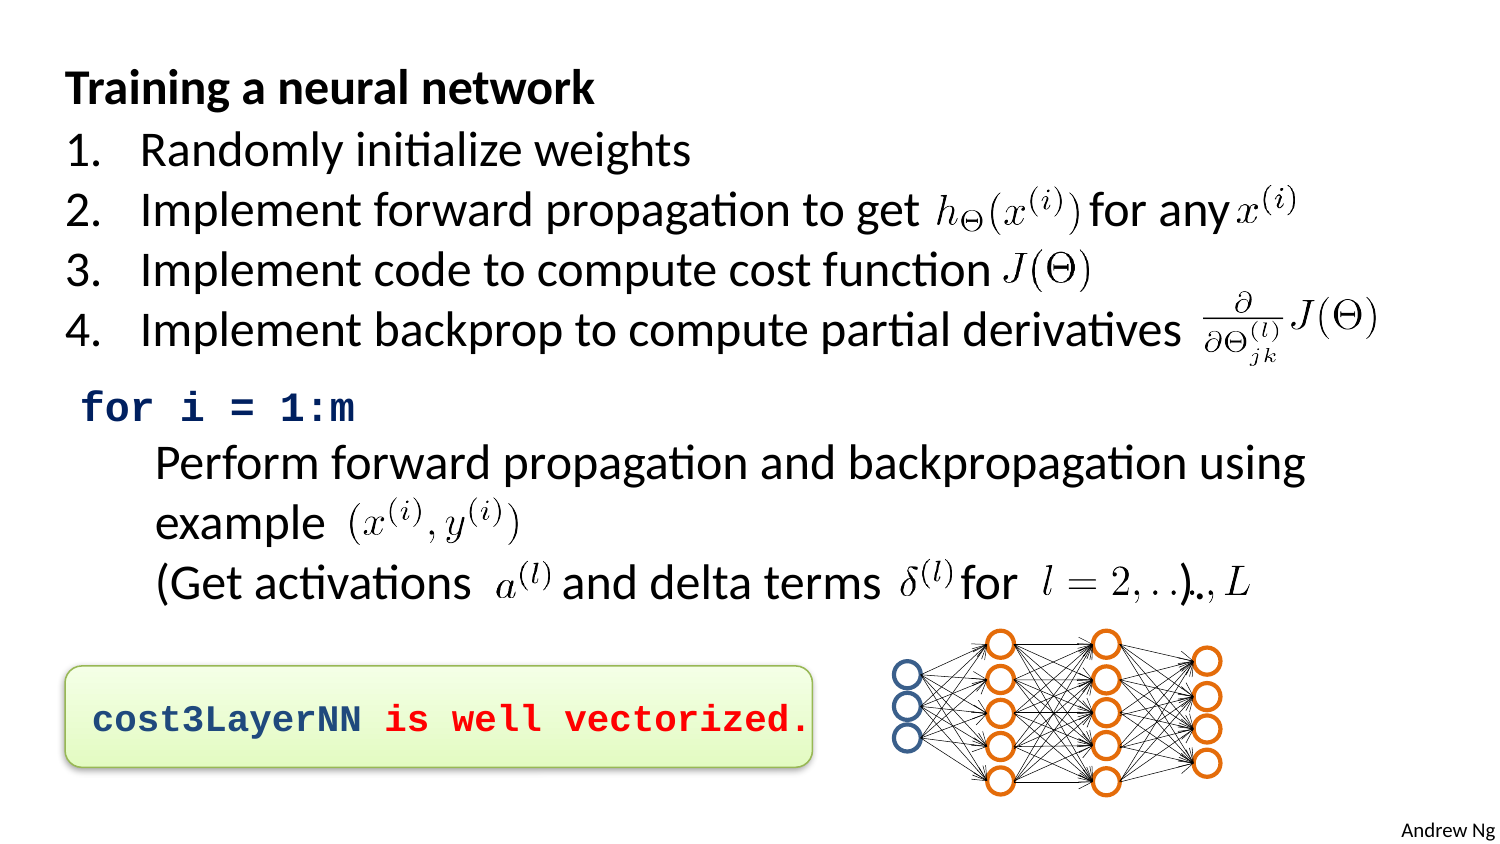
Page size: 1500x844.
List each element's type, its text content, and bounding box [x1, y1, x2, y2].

text_box Randomly initialize weights Implement forward propagation to get for any Implement code to compute cost function Implement backprop to compute partial derivatives [50, 108, 1459, 364]
picture [1203, 291, 1377, 367]
picture [937, 186, 1079, 235]
text_box for i = 1:m Perform forward propagation and backpropagation using example (Get activations and delta terms for ). [65, 371, 1500, 617]
picture [349, 496, 519, 546]
picture [1042, 565, 1251, 603]
text_box Training a neural network [49, 46, 1250, 122]
picture [495, 559, 551, 599]
picture [1003, 249, 1089, 292]
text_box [893, 630, 1221, 796]
picture [1236, 184, 1295, 223]
picture [899, 557, 952, 597]
text_box cost3LayerNN is well vectorized. [77, 686, 827, 747]
text_box [64, 665, 814, 769]
